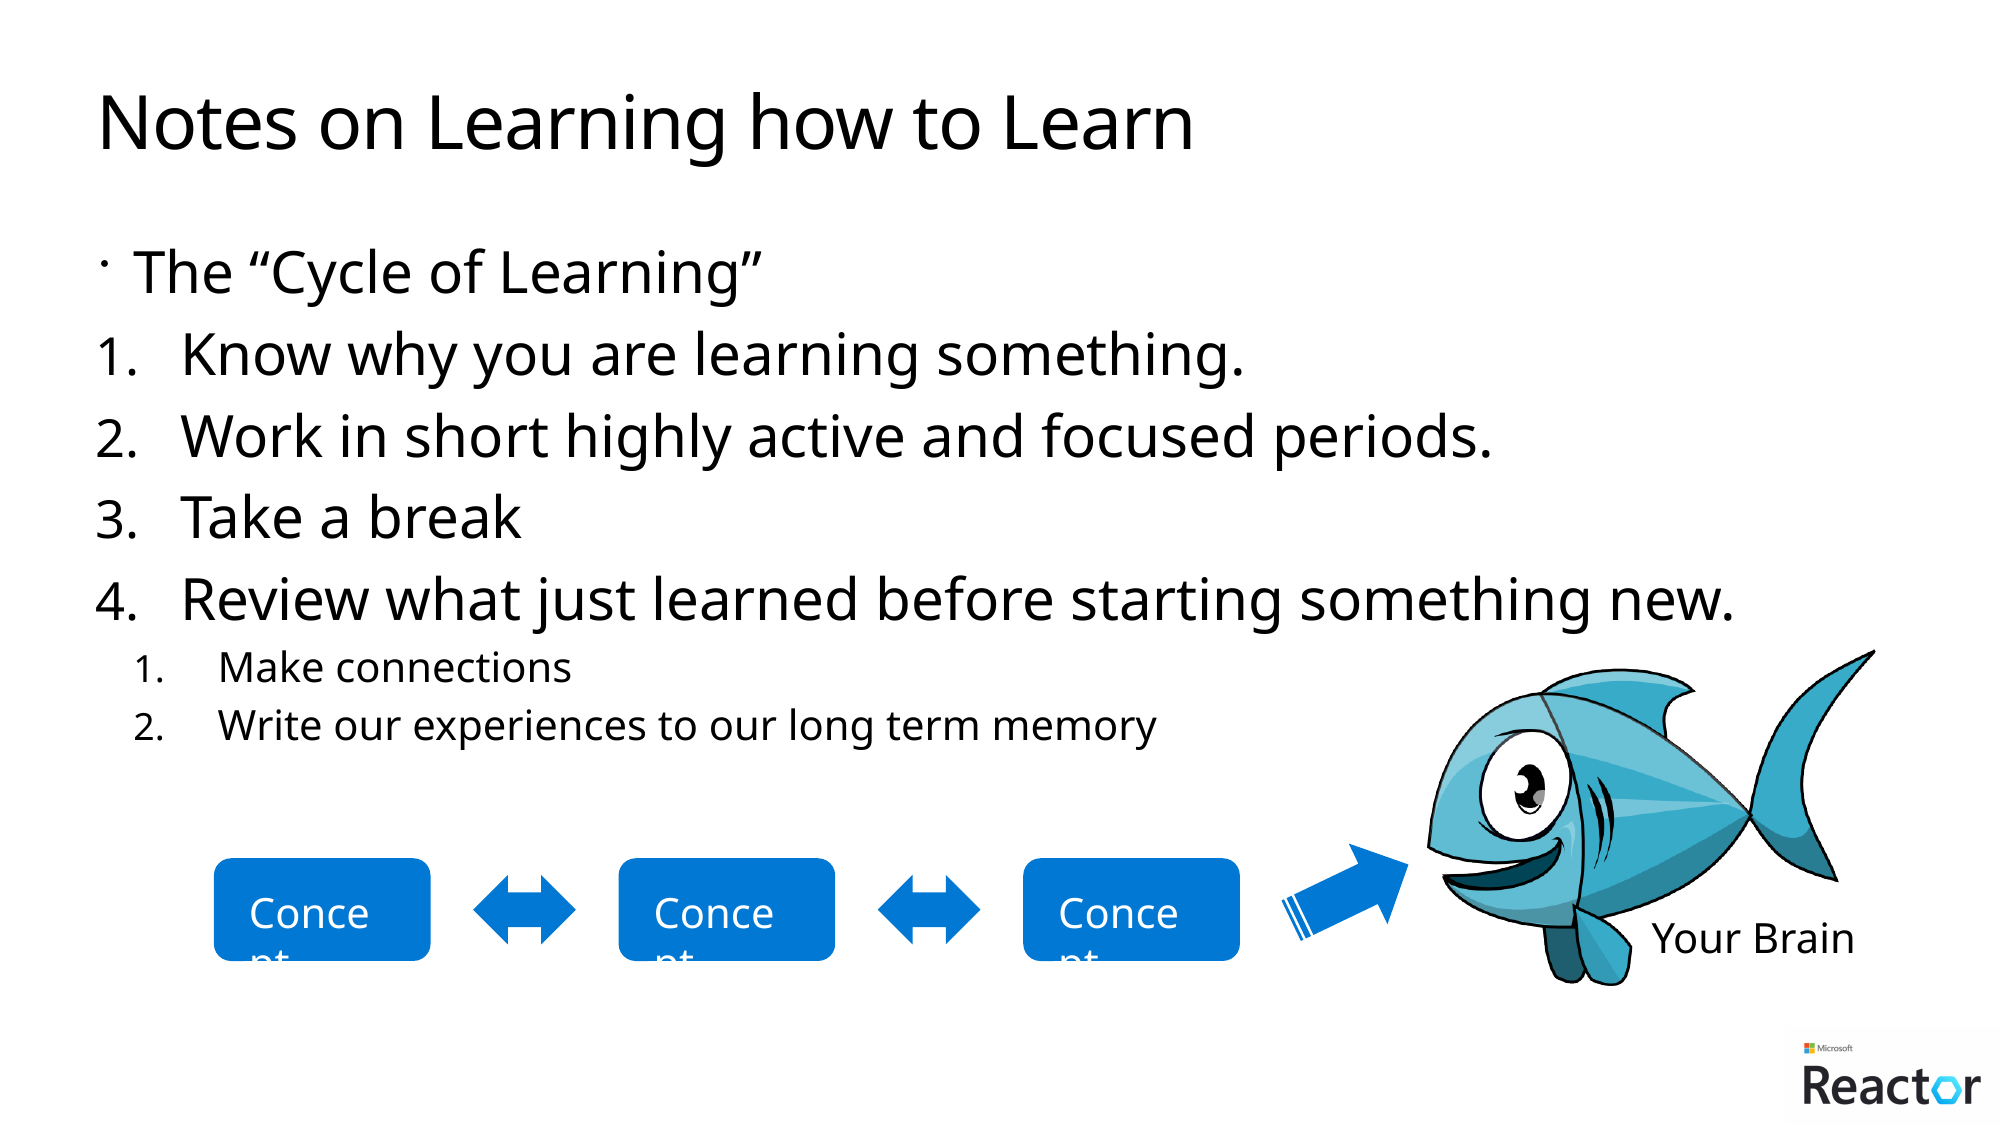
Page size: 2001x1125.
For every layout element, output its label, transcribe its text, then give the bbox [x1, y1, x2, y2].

text_box [472, 874, 577, 946]
text_box [1280, 842, 1410, 942]
text_box Concept [213, 857, 432, 962]
picture [1785, 1026, 2000, 1125]
list The “Cycle of Learning” Know why you are learning something. Work in short highly active and focused periods. Take a break Review what just learned before starting something new. Make connections Write our experiences to our long term memory [95, 235, 1904, 888]
title Notes on Learning how to Learn [96, 75, 1904, 166]
text_box [877, 874, 982, 946]
picture [1427, 649, 1876, 986]
text_box Concept [617, 857, 836, 962]
text_box Concept [1022, 857, 1241, 962]
